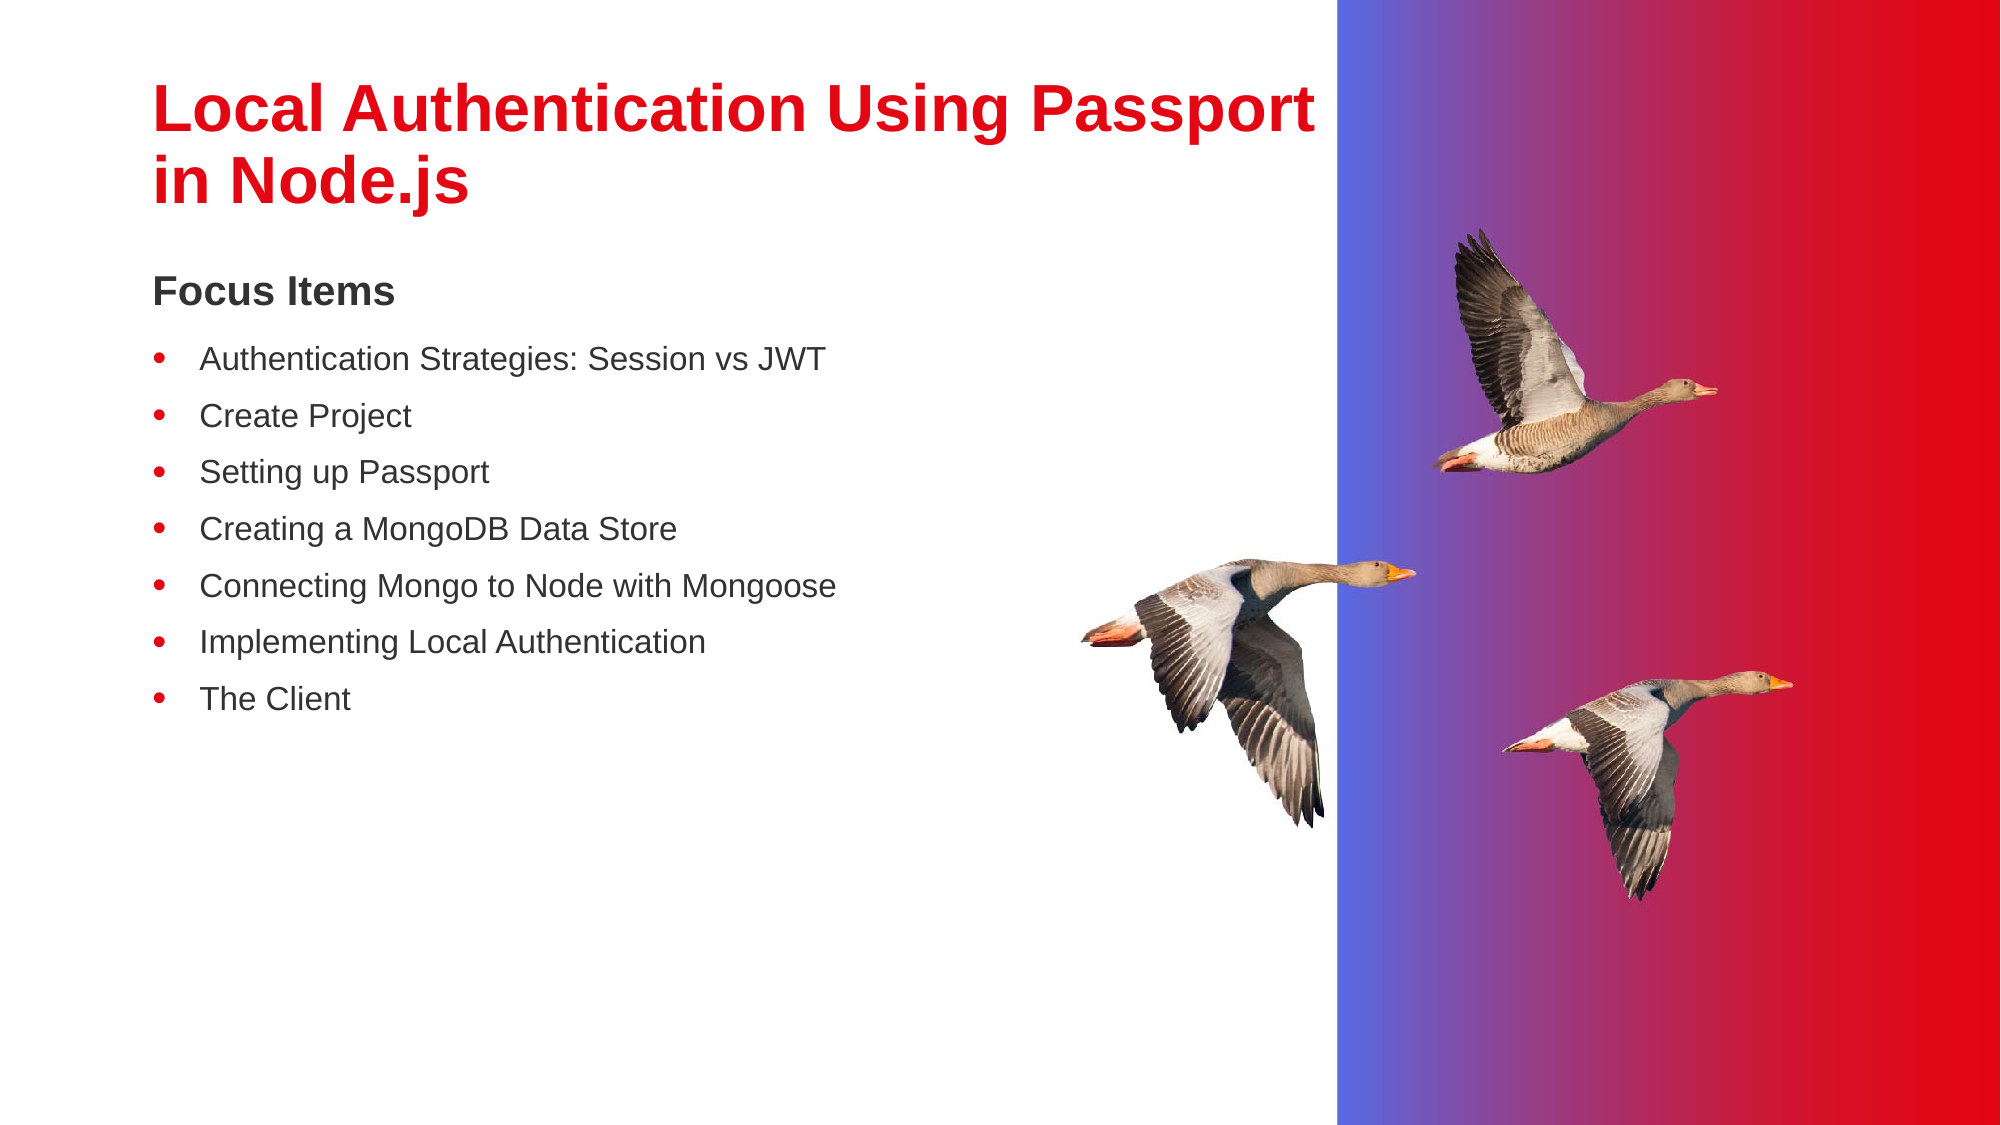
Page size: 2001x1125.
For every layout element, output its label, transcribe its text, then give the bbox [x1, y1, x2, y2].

picture [0, 0, 2001, 1125]
list Focus Items [137, 261, 1026, 331]
title Local Authentication Using Passport in Node.js [137, 66, 1333, 245]
list Authentication Strategies: Session vs JWT Create Project Setting up Passport Creating a MongoDB Data Store Connecting Mongo to Node with Mongoose Implementing Local Authentication The Client [137, 334, 1026, 747]
